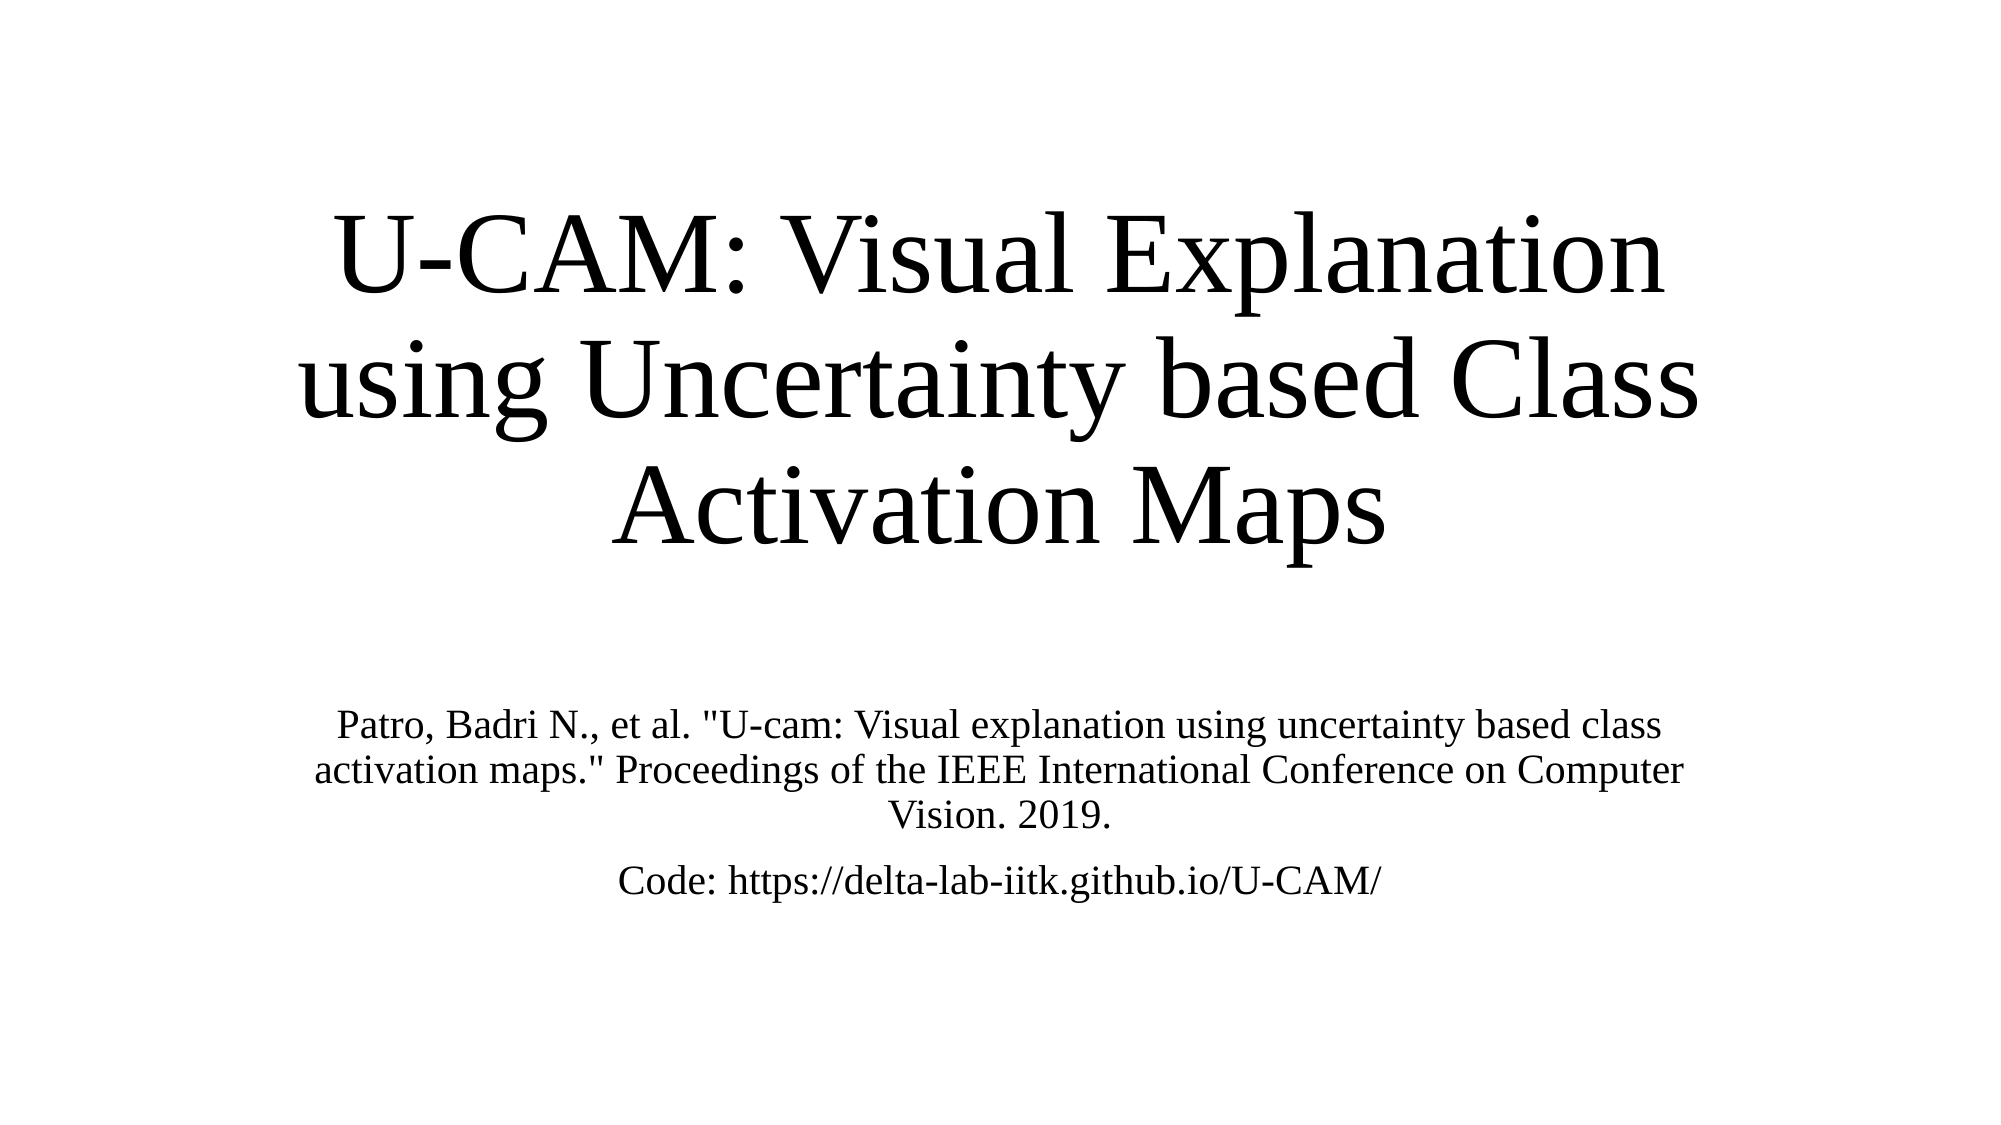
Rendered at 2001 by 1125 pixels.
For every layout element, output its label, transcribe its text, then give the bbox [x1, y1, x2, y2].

title U-CAM: Visual Explanation using Uncertainty based Class Activation Maps [249, 184, 1750, 576]
subtitle Patro, Badri N., et al. "U-cam: Visual explanation using uncertainty based class activation maps." Proceedings of the IEEE International Conference on Computer Vision. 2019. Code: https://delta-lab-iitk.github.io/U-CAM/ [249, 694, 1750, 967]
